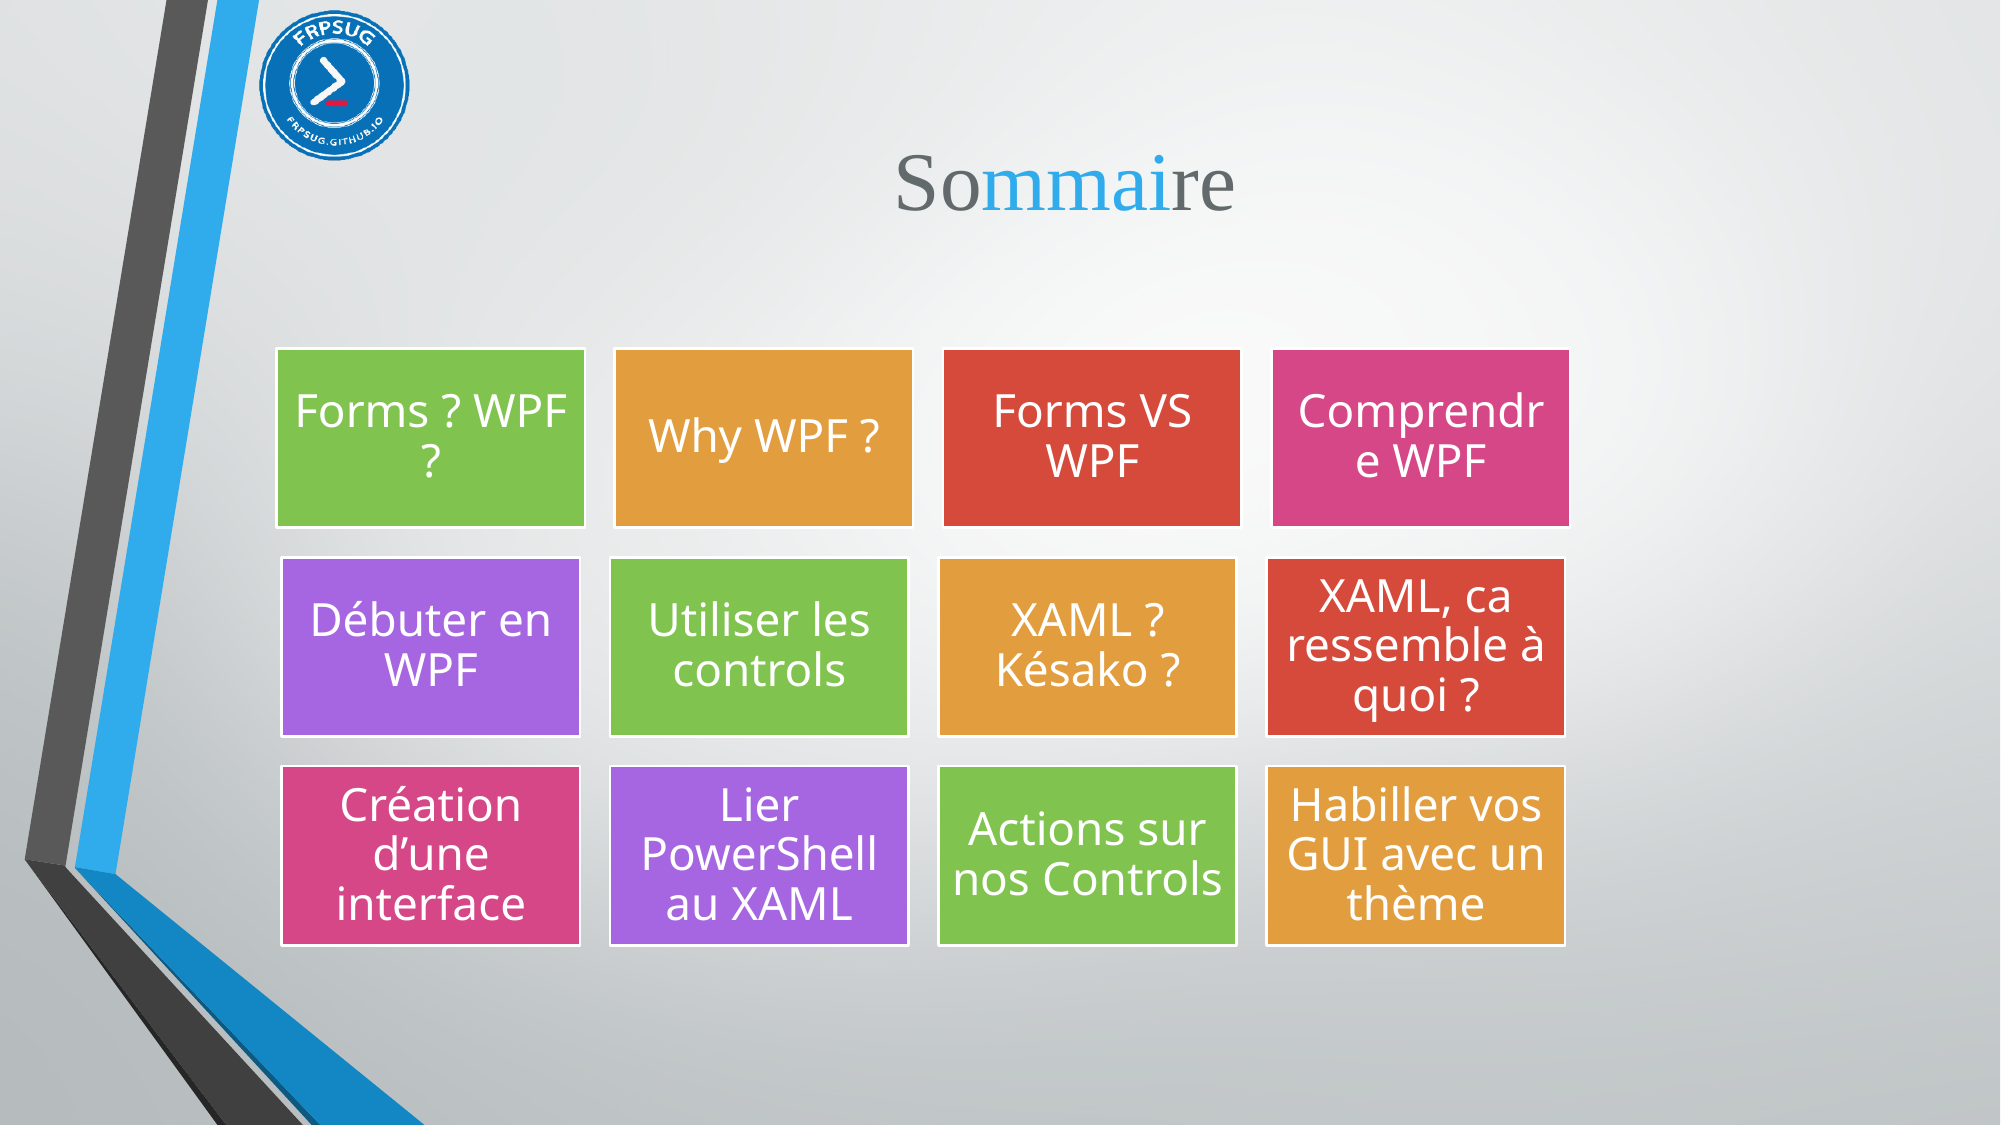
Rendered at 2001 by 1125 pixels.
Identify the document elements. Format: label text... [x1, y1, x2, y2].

title Sommaire [243, 112, 1887, 242]
picture [258, 9, 410, 112]
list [133, 347, 1714, 946]
